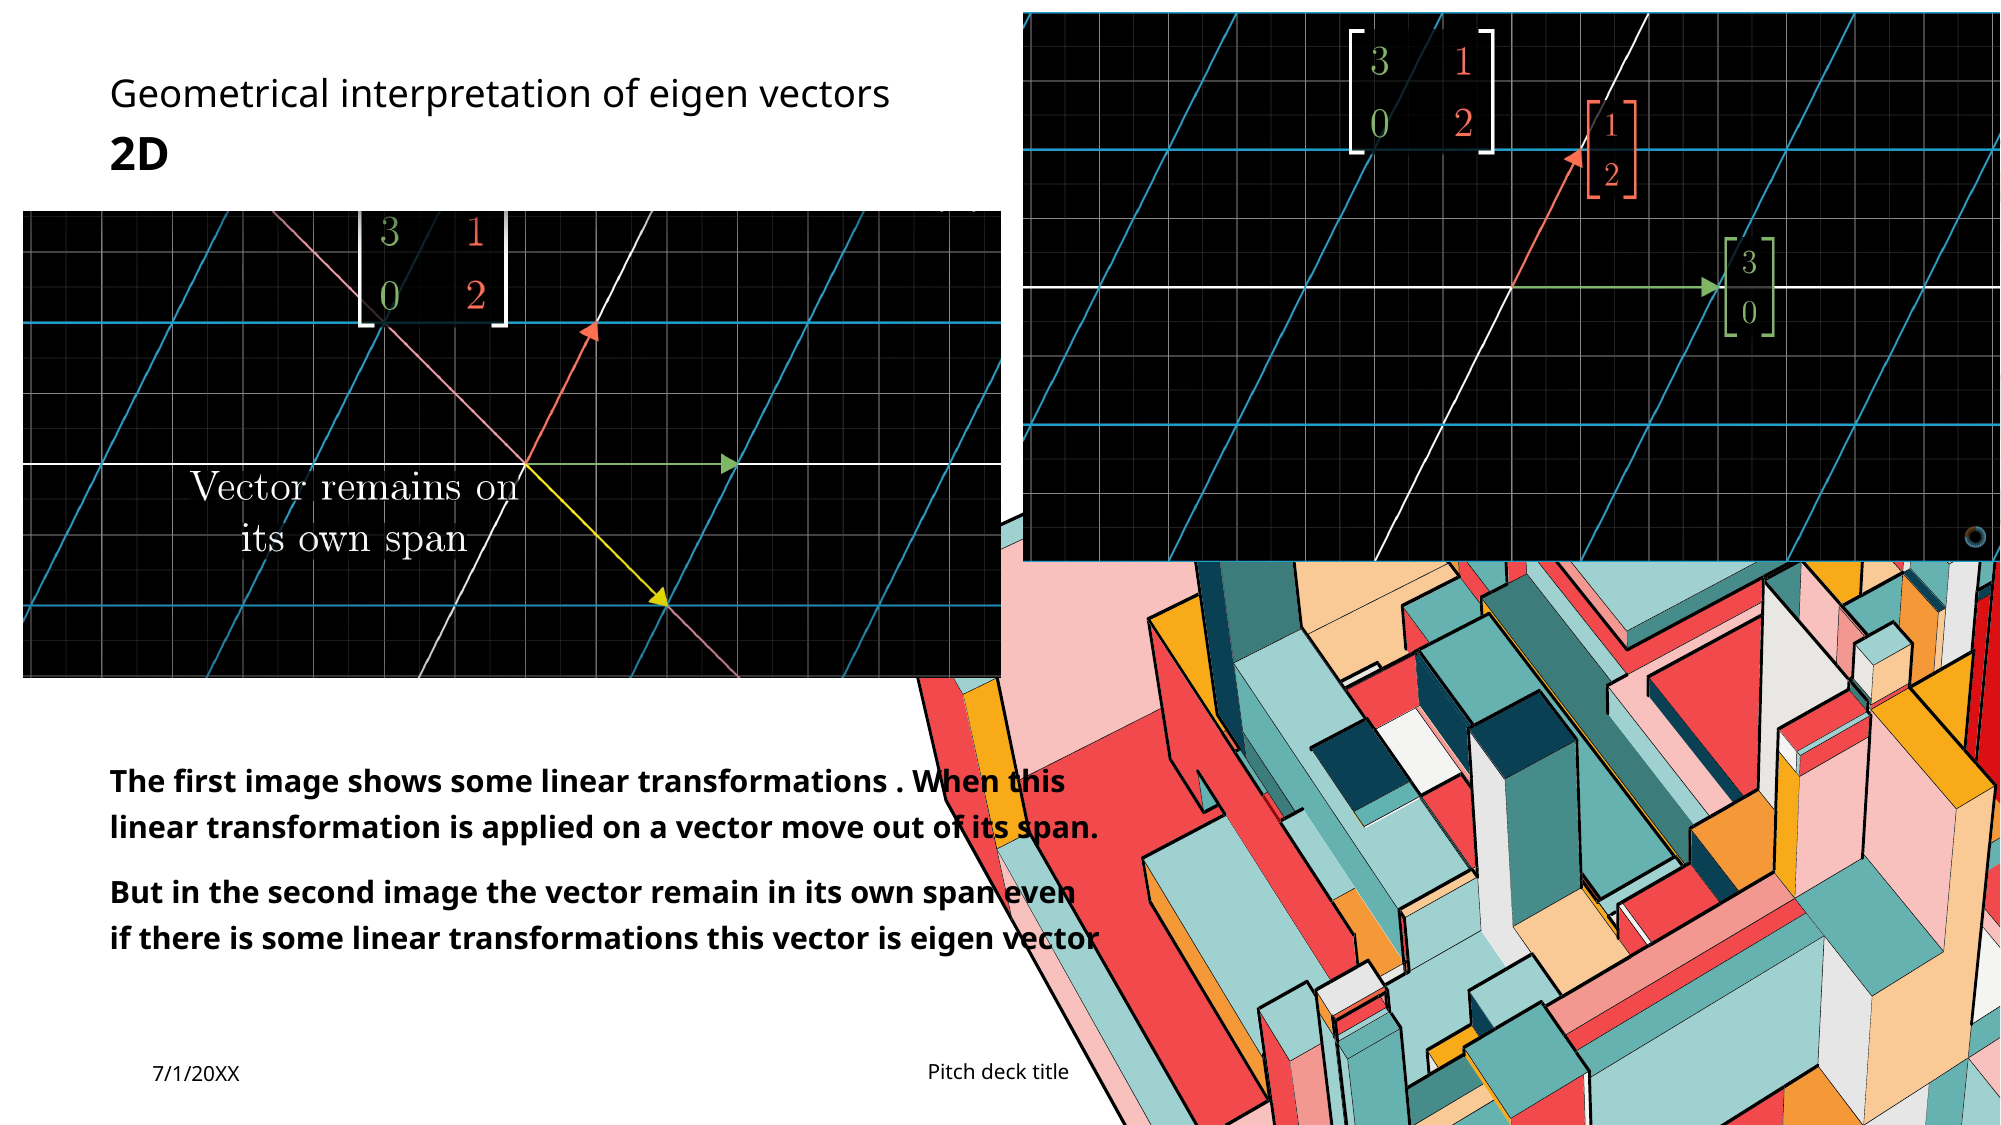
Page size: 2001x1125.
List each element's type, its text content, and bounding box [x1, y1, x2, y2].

slide_number 3 [1412, 1042, 1863, 1103]
picture [23, 211, 1001, 678]
list Geometrical interpretation of eigen vectors 2D The first image shows some linear transformations . When this linear transformation is applied on a vector move out of its span. But in the second image the vector remain in its own span even if there is some linear transformations this vector is eigen vector [94, 61, 1118, 1103]
picture [1023, 12, 2000, 562]
